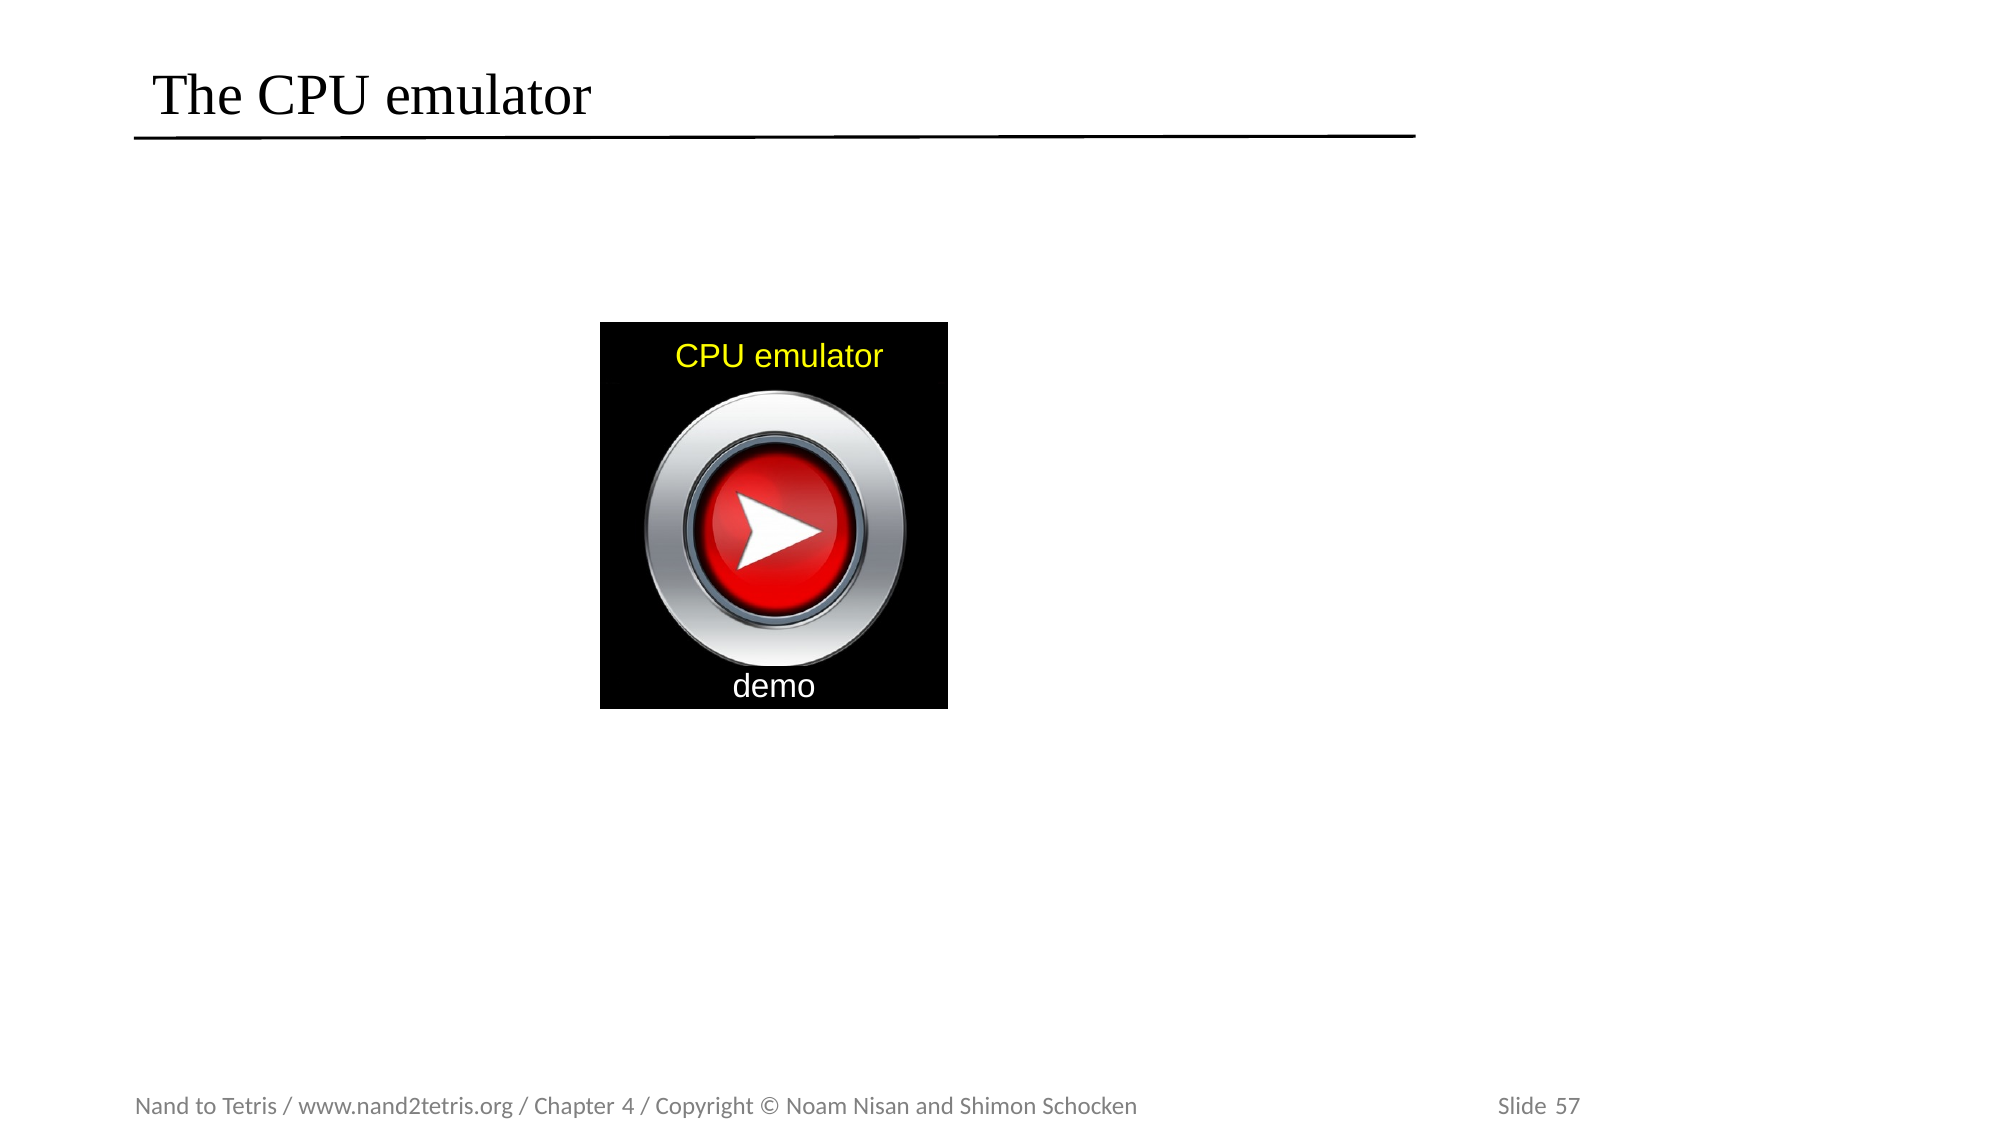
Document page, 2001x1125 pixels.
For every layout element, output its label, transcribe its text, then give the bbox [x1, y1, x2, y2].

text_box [600, 322, 948, 719]
title The CPU emulator [137, 48, 1417, 144]
